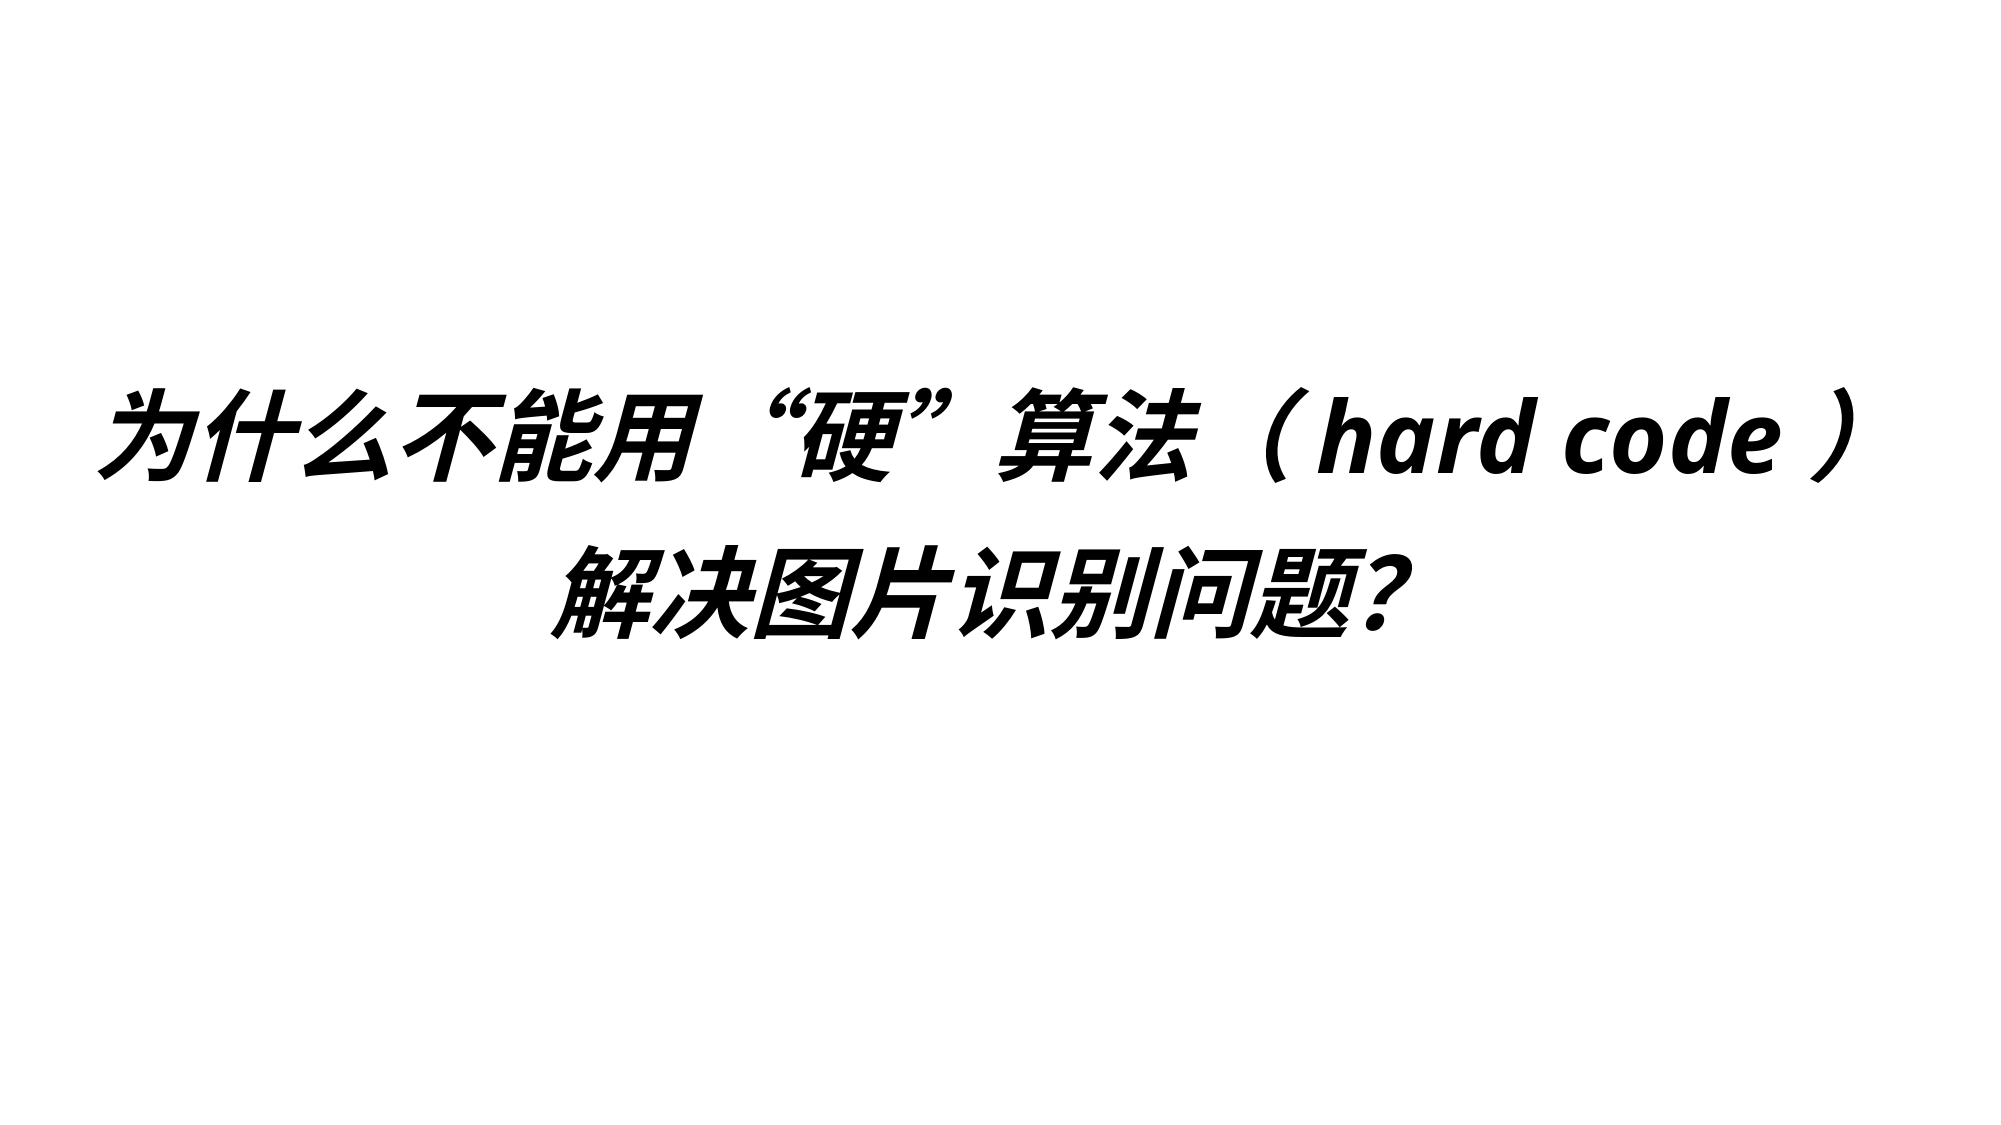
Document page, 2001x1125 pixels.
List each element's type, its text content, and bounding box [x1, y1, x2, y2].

text_box 为什么不能用“硬”算法（hard code） 解决图片识别问题？ [16, 320, 1984, 668]
